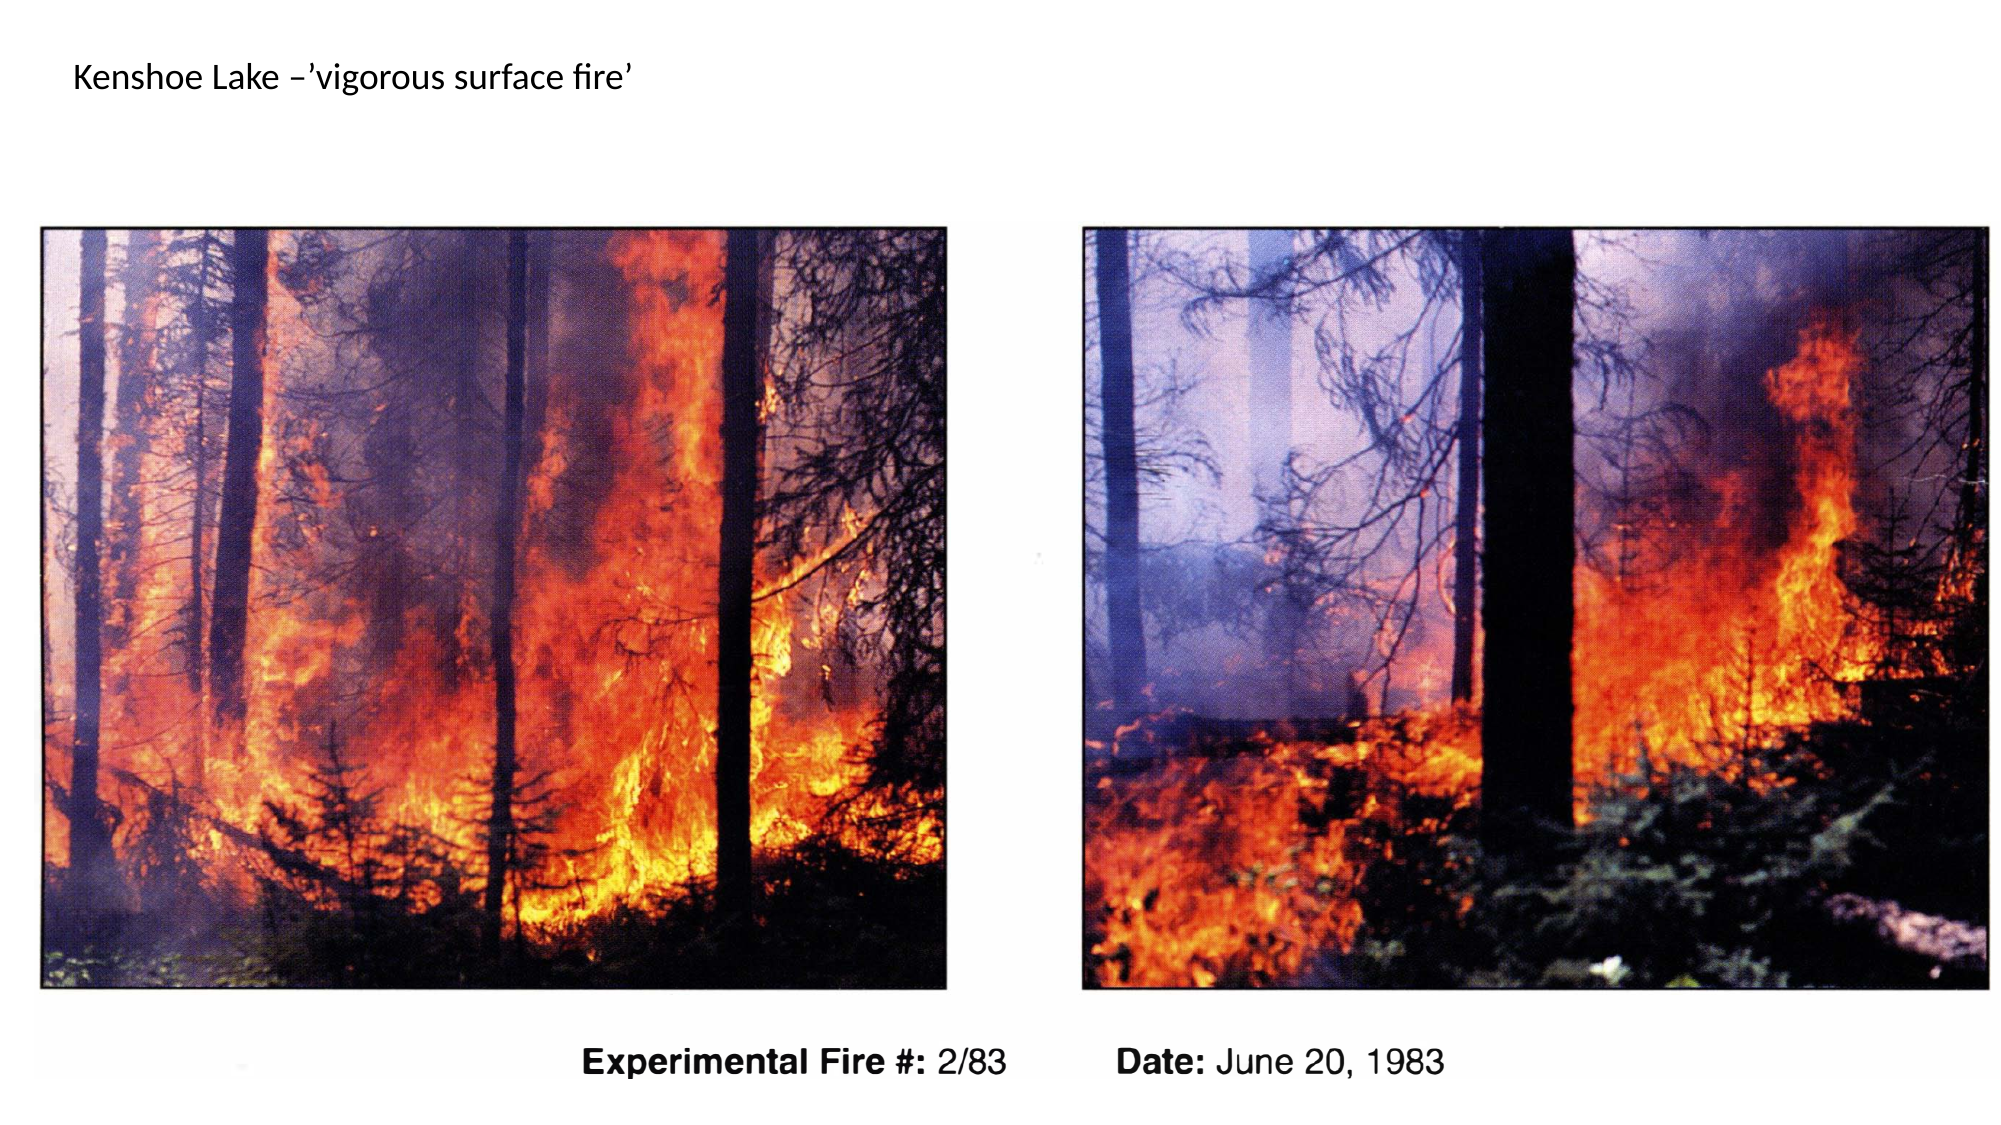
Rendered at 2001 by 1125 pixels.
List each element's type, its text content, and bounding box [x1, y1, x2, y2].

text_box Kenshoe Lake –’vigorous surface fire’ [58, 44, 737, 105]
picture [34, 221, 2000, 1079]
